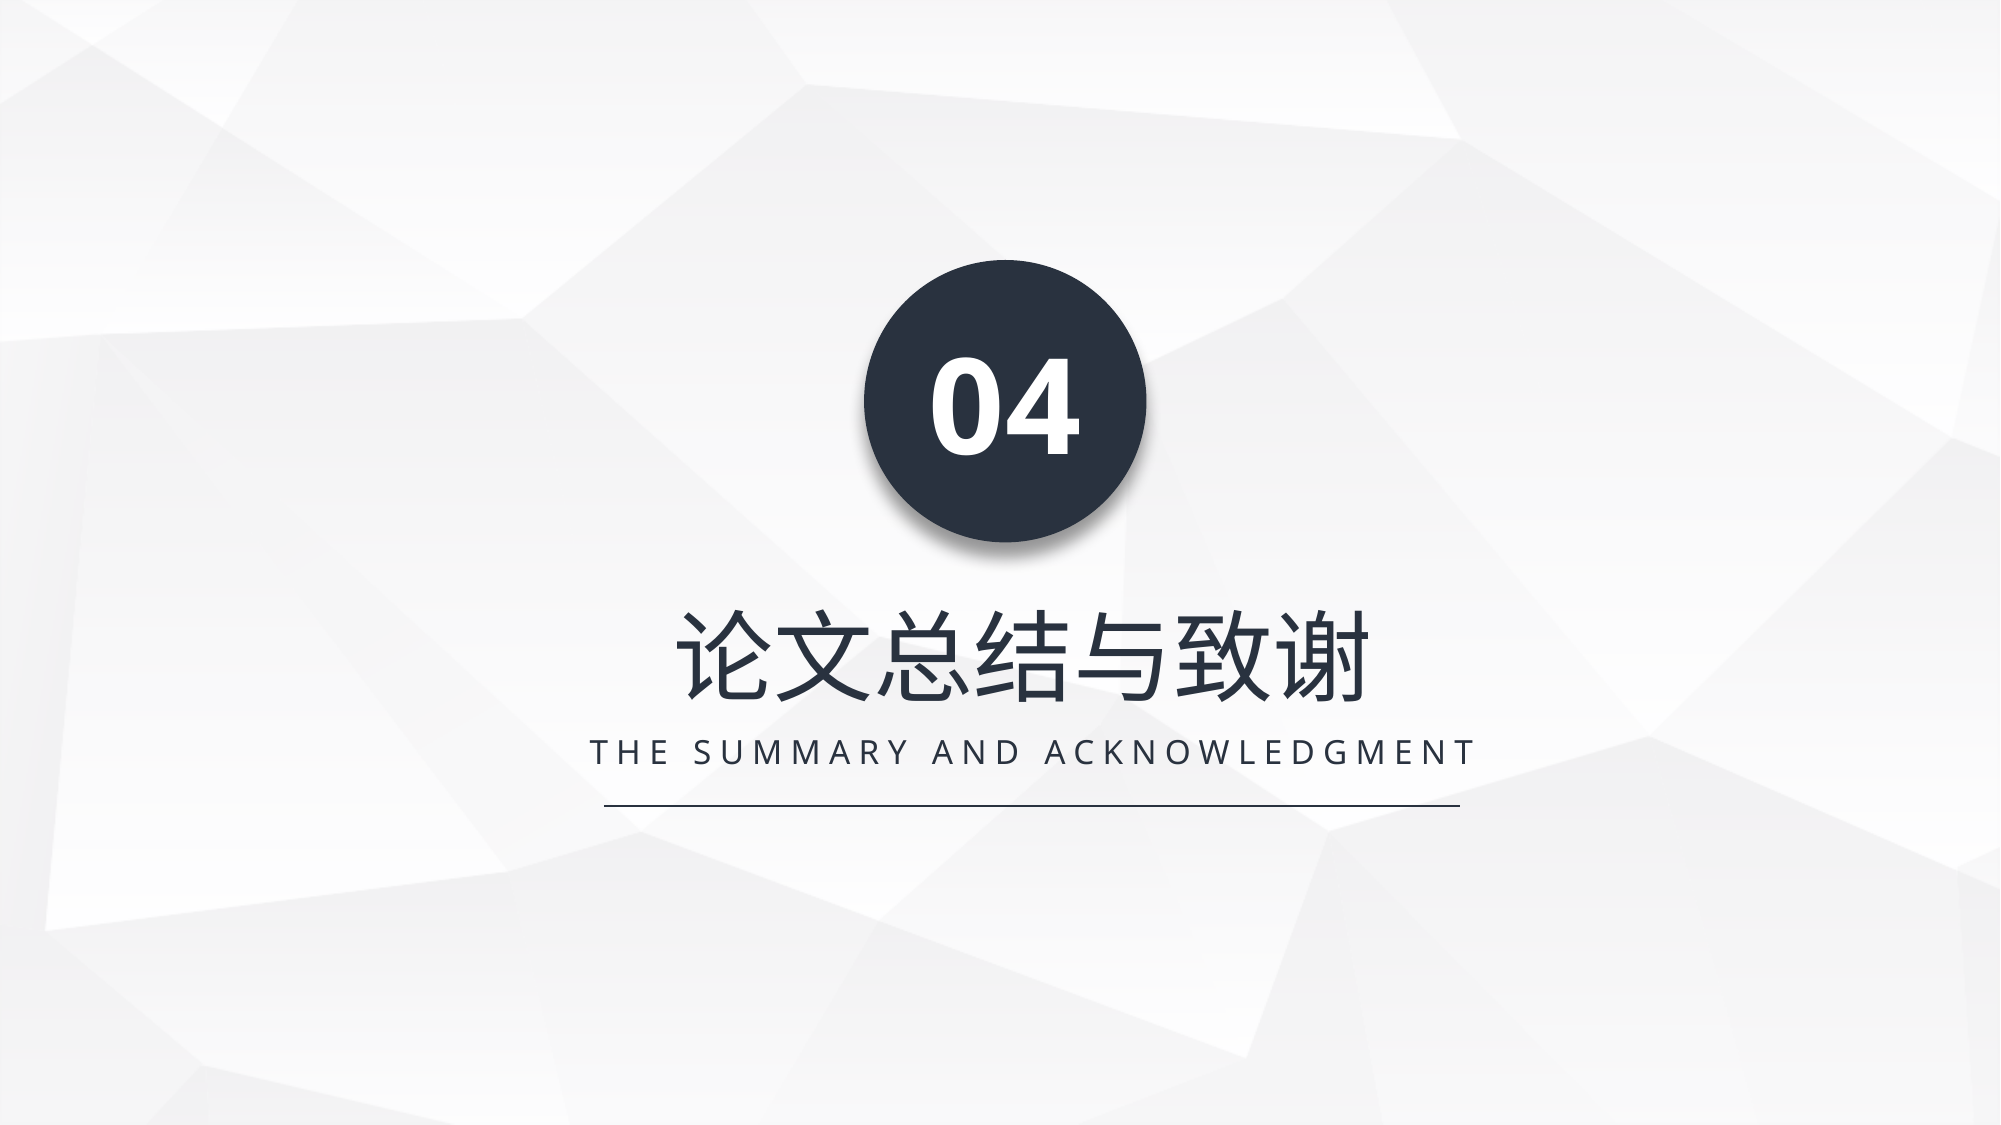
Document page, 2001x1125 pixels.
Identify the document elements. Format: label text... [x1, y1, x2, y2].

text_box 04 [864, 259, 1147, 543]
text_box 论文总结与致谢 [658, 587, 1388, 722]
picture [0, 0, 2000, 1125]
text_box THE SUMMARY AND ACKNOWLEDGMENT [574, 723, 1490, 779]
